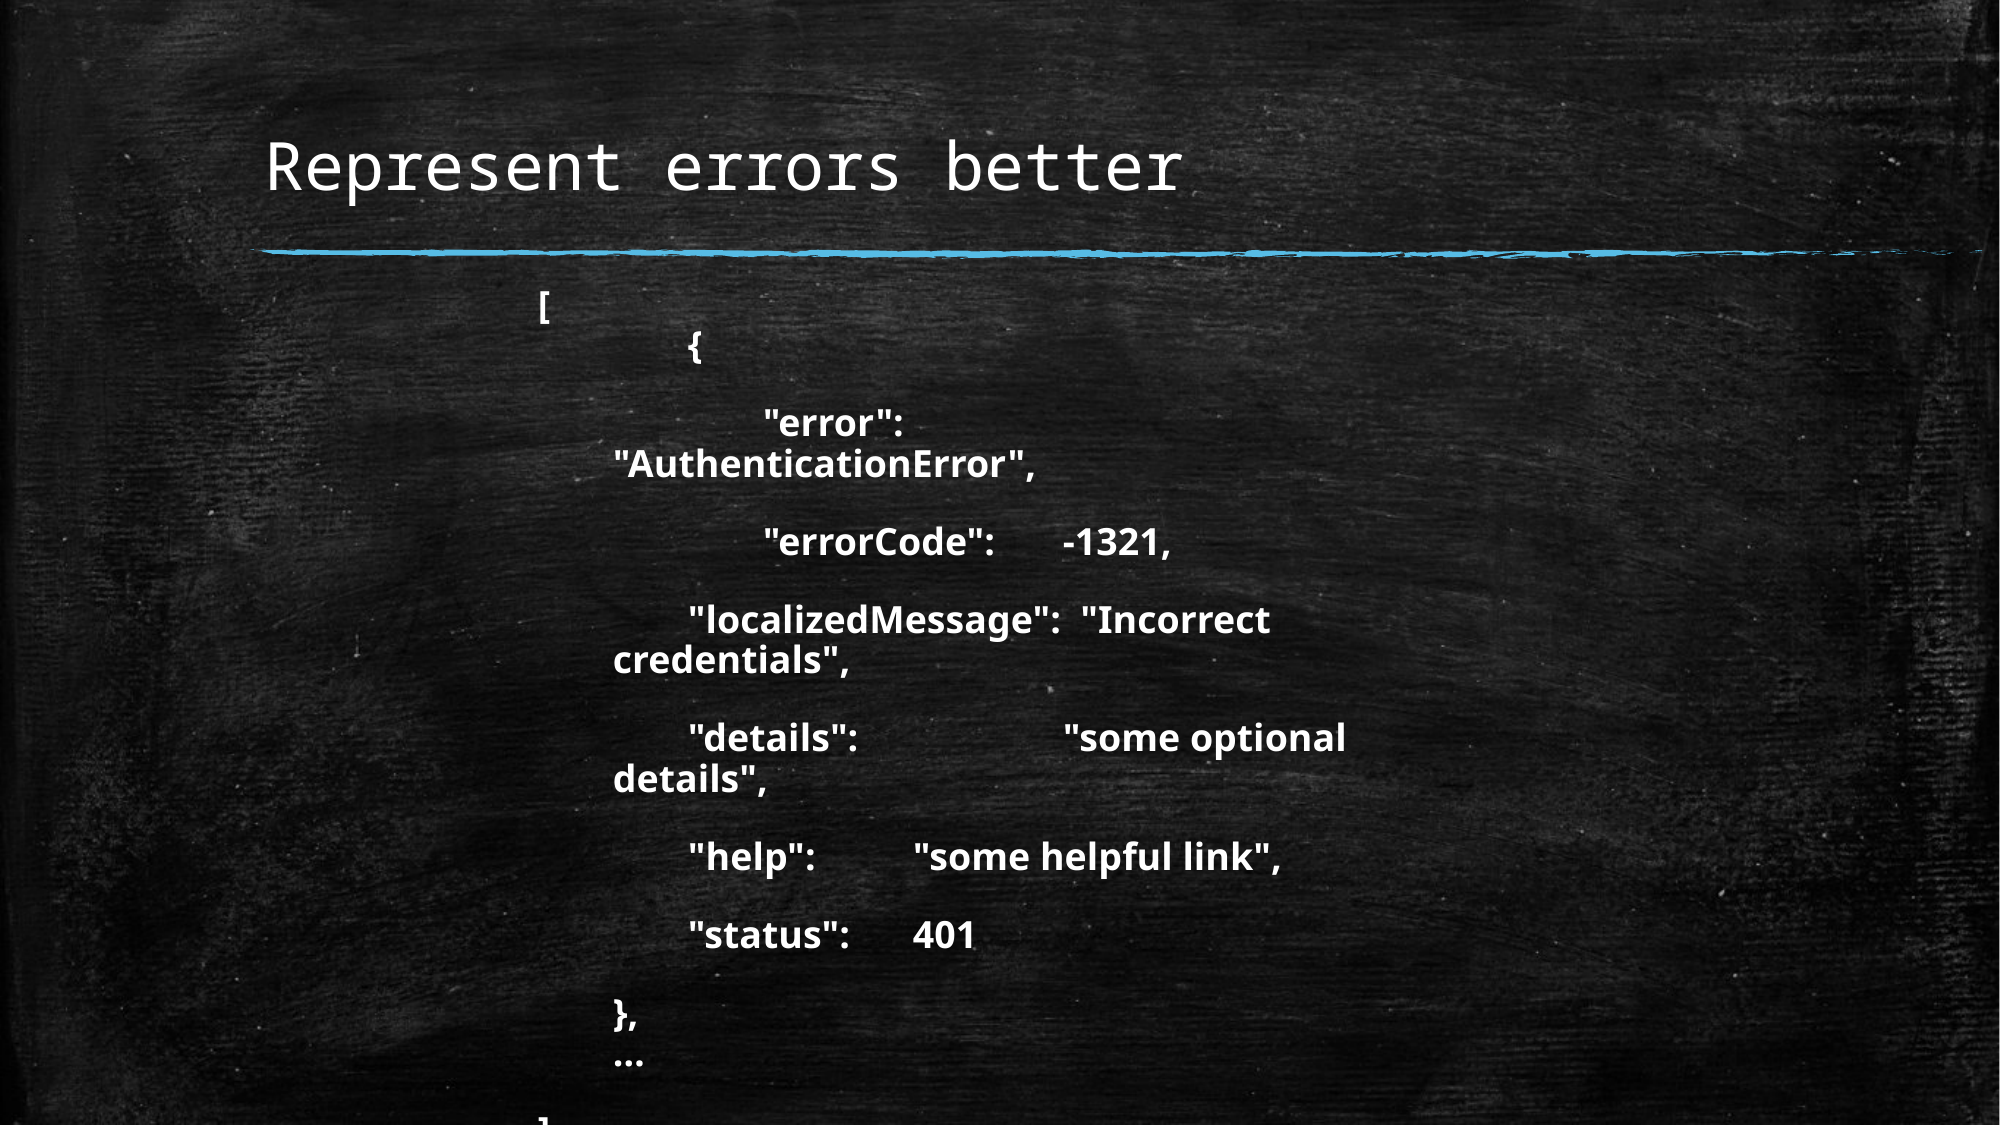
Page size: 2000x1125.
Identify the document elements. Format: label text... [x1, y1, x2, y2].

list [ { "error": "AuthenticationError", "errorCode": -1321, "localizedMessage": "Incorrect credentials", "details": "some optional details", "help": "some helpful link", "status": 401 }, … ] [522, 278, 1428, 1105]
picture [0, 0, 2000, 1125]
title Represent errors better [249, 45, 1750, 213]
